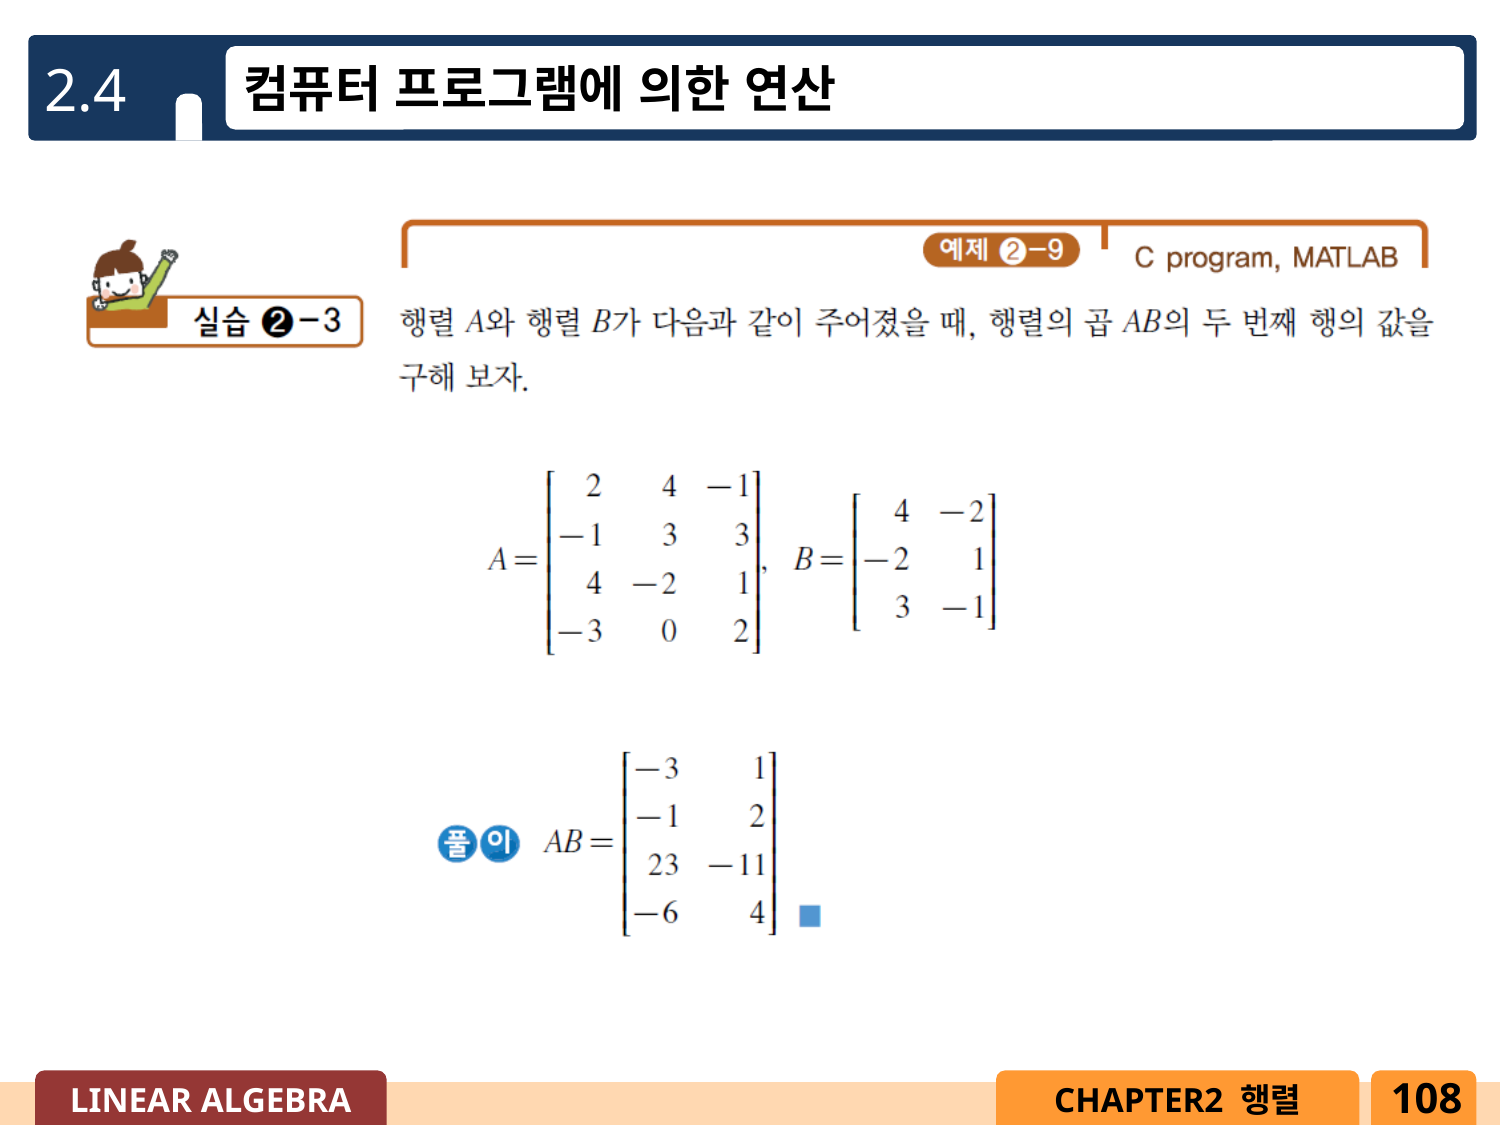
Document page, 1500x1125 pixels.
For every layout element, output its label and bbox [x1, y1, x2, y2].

text_box [76, 195, 1454, 951]
text_box [28, 34, 1477, 141]
text_box [0, 1070, 1500, 1125]
